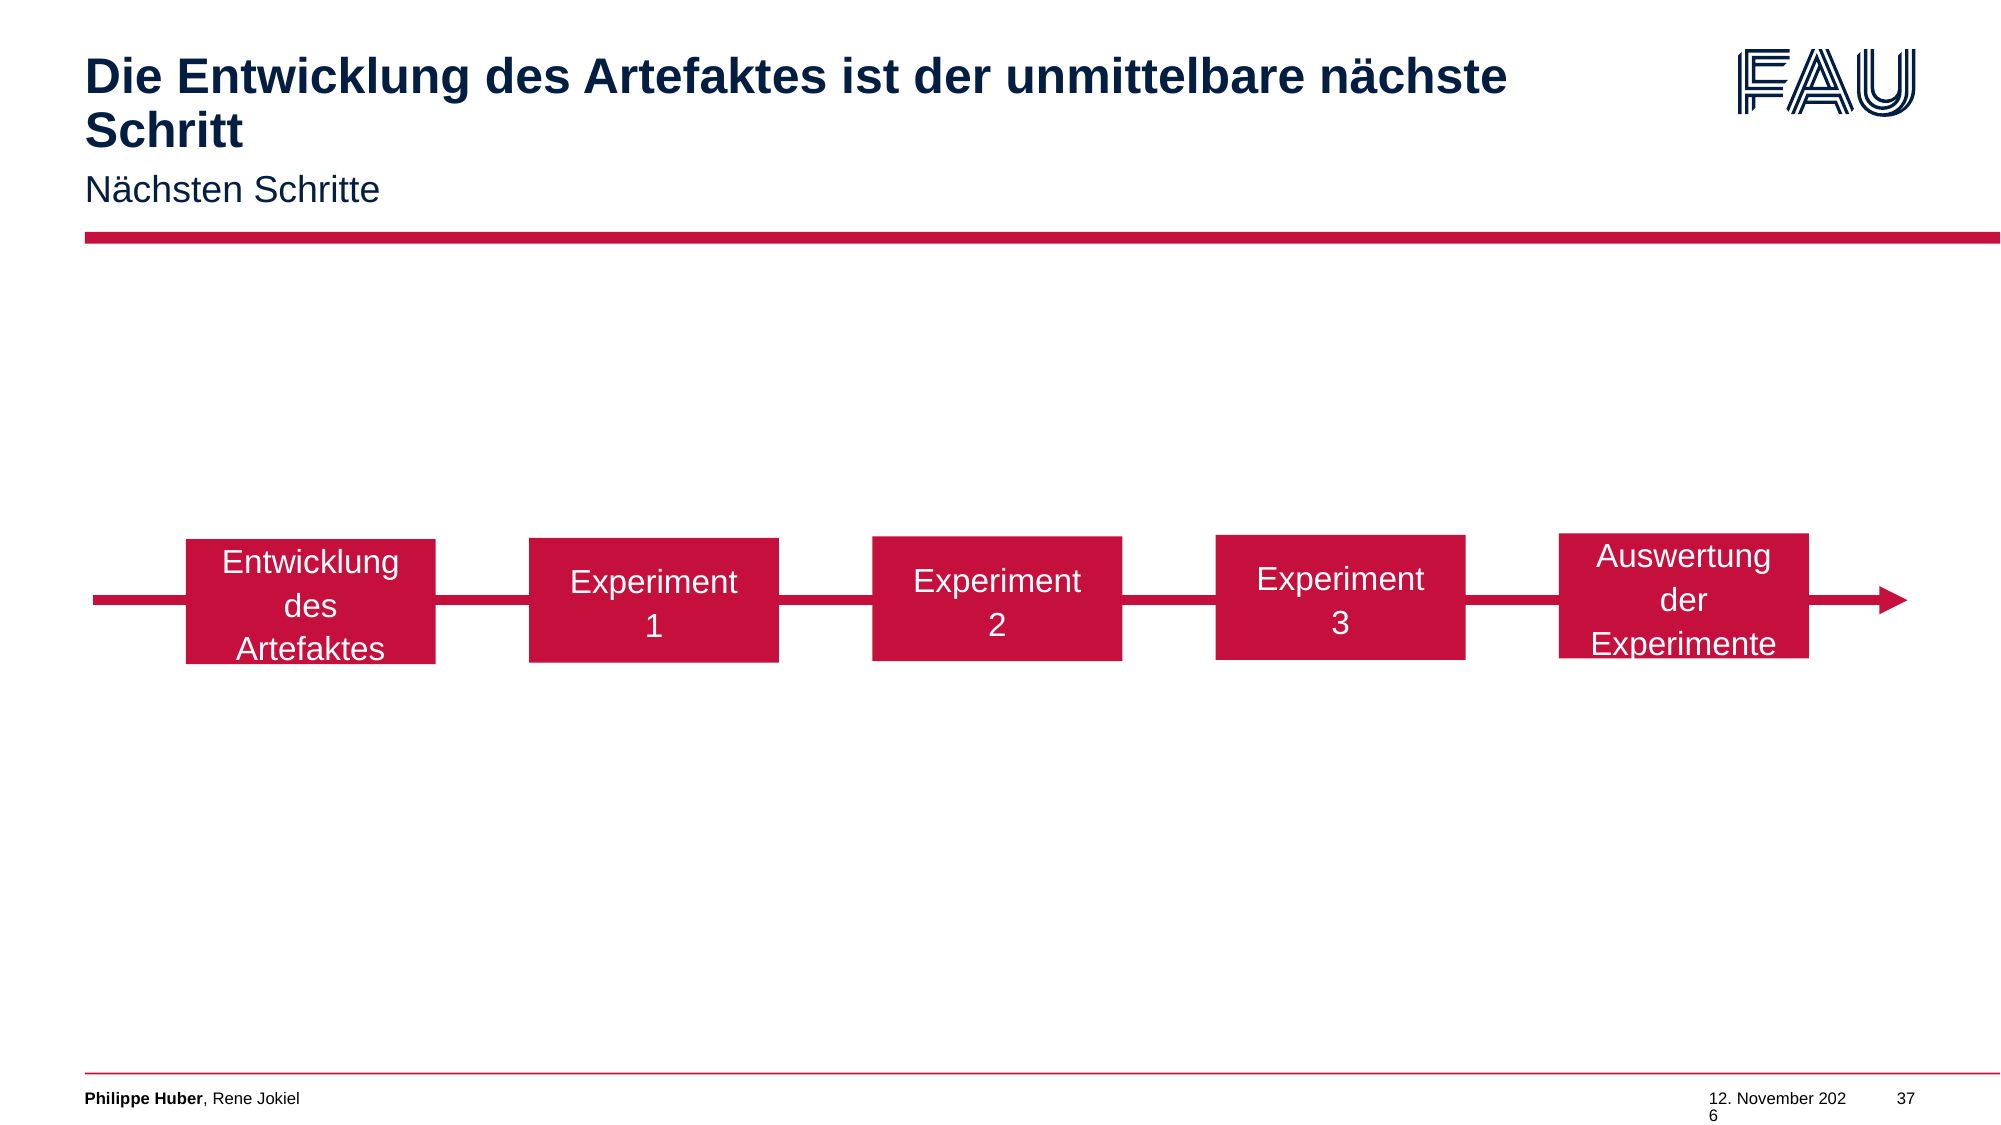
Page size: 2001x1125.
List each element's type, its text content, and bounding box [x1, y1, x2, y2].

title Die Entwicklung des Artefaktes ist der unmittelbare nächste Schritt [85, 49, 1656, 159]
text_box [92, 533, 1908, 665]
list Nächsten Schritte [85, 161, 1656, 209]
slide_number 37 [1883, 1088, 1916, 1109]
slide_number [1708, 1088, 1849, 1109]
footer Philippe Huber, Rene Jokiel [84, 1088, 1656, 1109]
